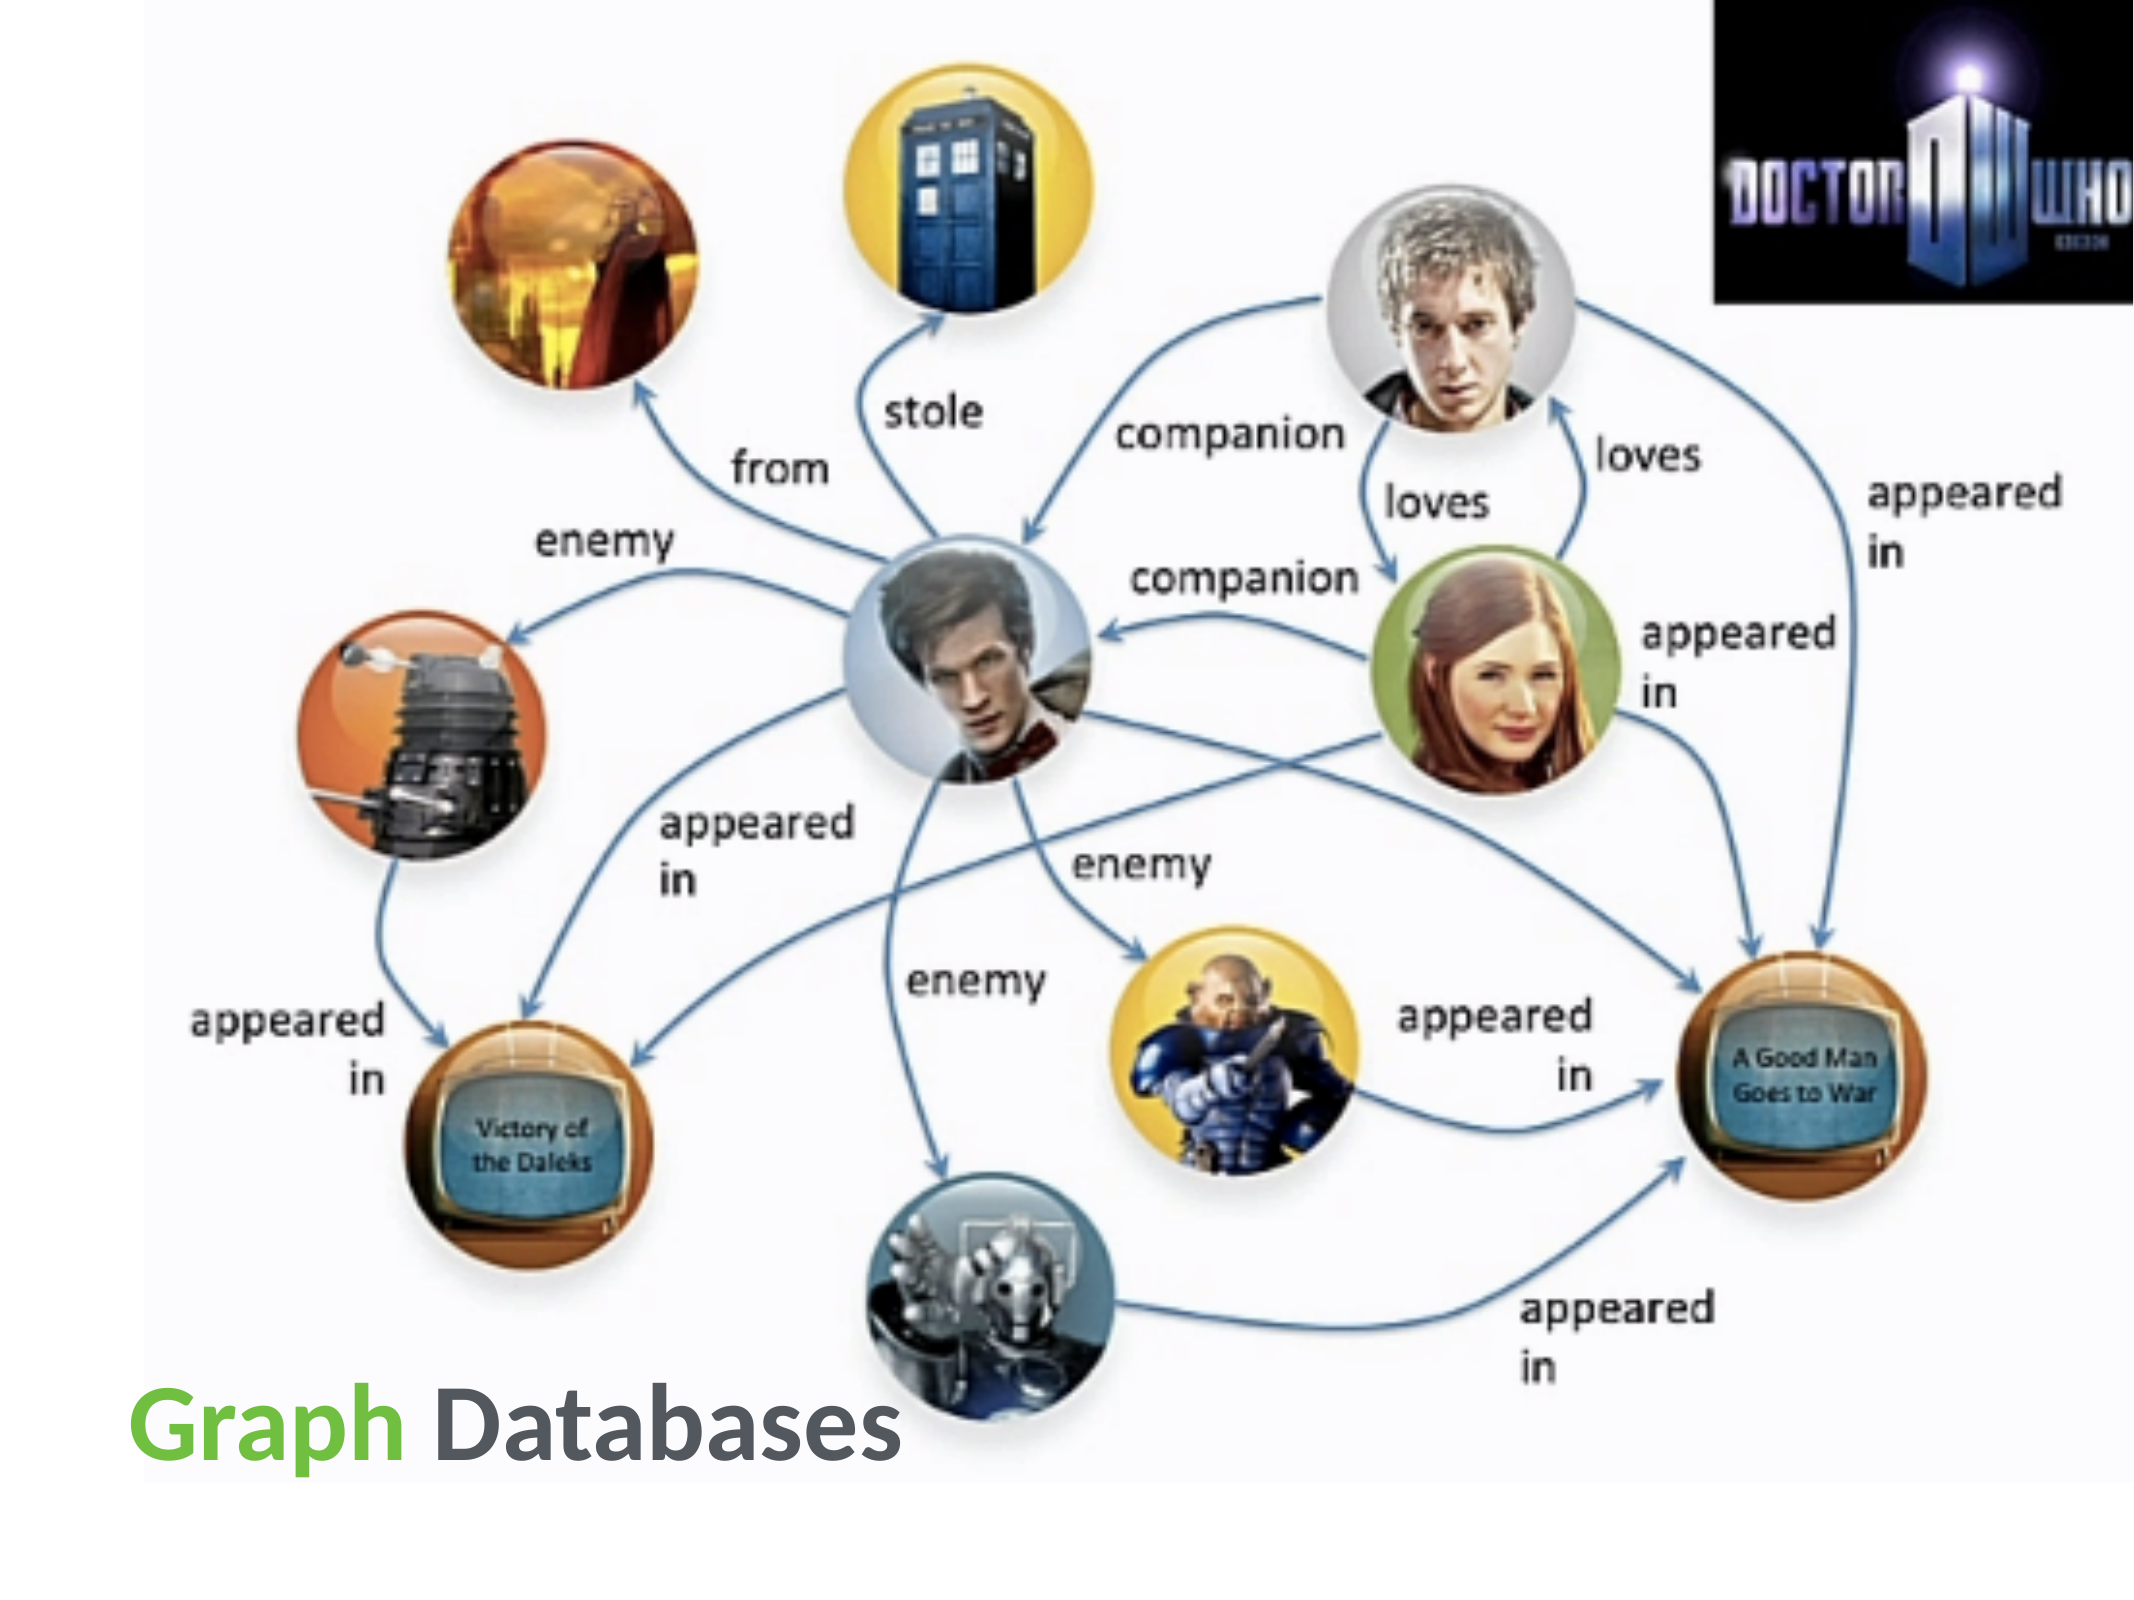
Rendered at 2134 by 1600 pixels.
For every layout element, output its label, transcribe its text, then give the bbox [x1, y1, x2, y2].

title Graph Databases [116, 1282, 916, 1551]
picture [144, 0, 2134, 1483]
